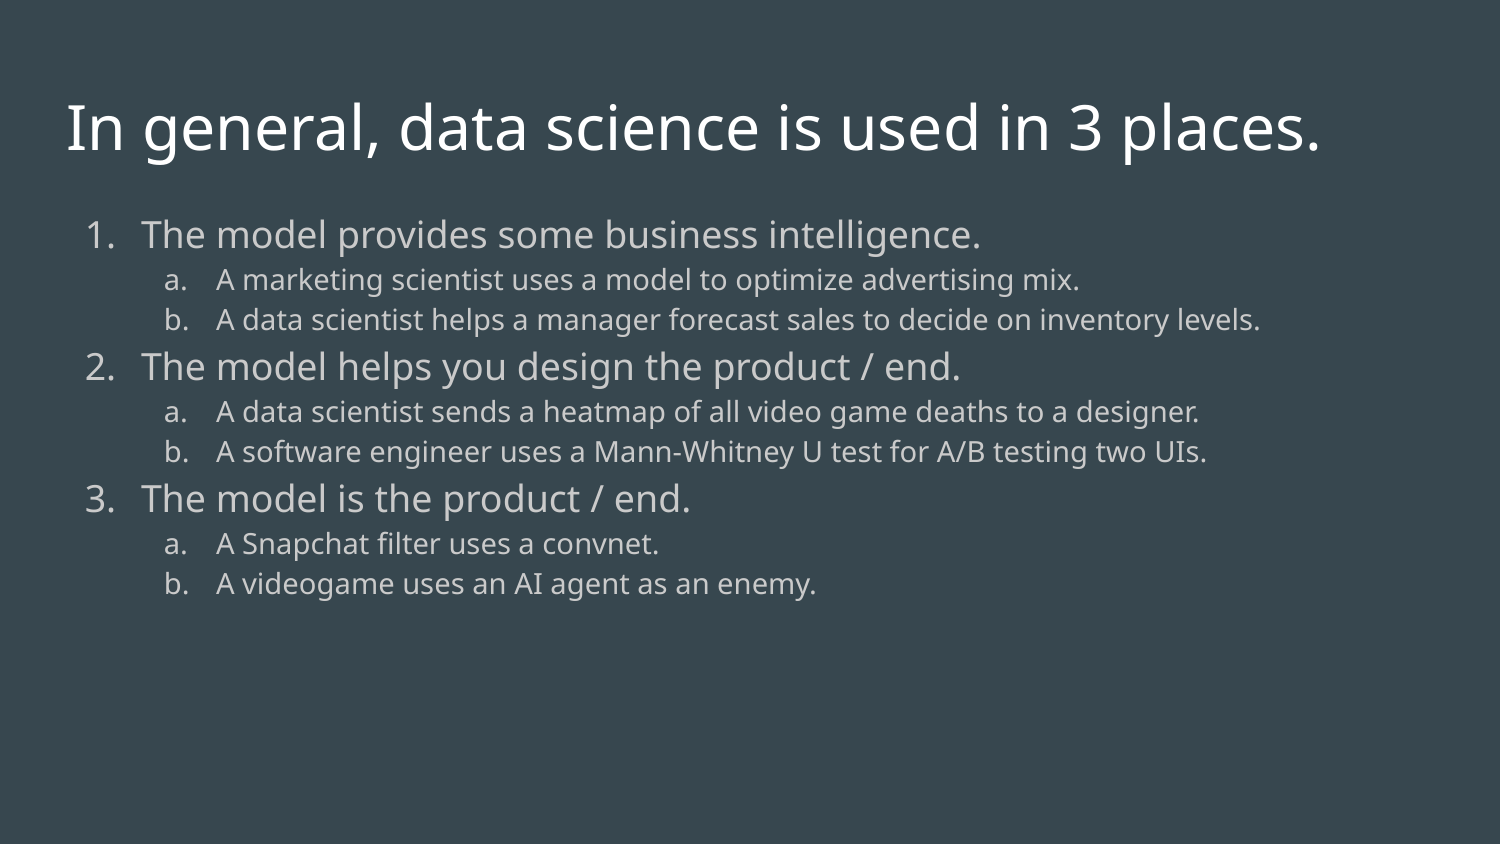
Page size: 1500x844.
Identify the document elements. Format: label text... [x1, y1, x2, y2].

title In general, data science is used in 3 places. [51, 72, 1449, 167]
list The model provides some business intelligence. A marketing scientist uses a model to optimize advertising mix. A data scientist helps a manager forecast sales to decide on inventory levels. The model helps you design the product / end. A data scientist sends a heatmap of all video game deaths to a designer. A software engineer uses a Mann-Whitney U test for A/B testing two UIs. The model is the product / end. A Snapchat filter uses a convnet. A videogame uses an AI agent as an enemy. [51, 189, 1449, 750]
